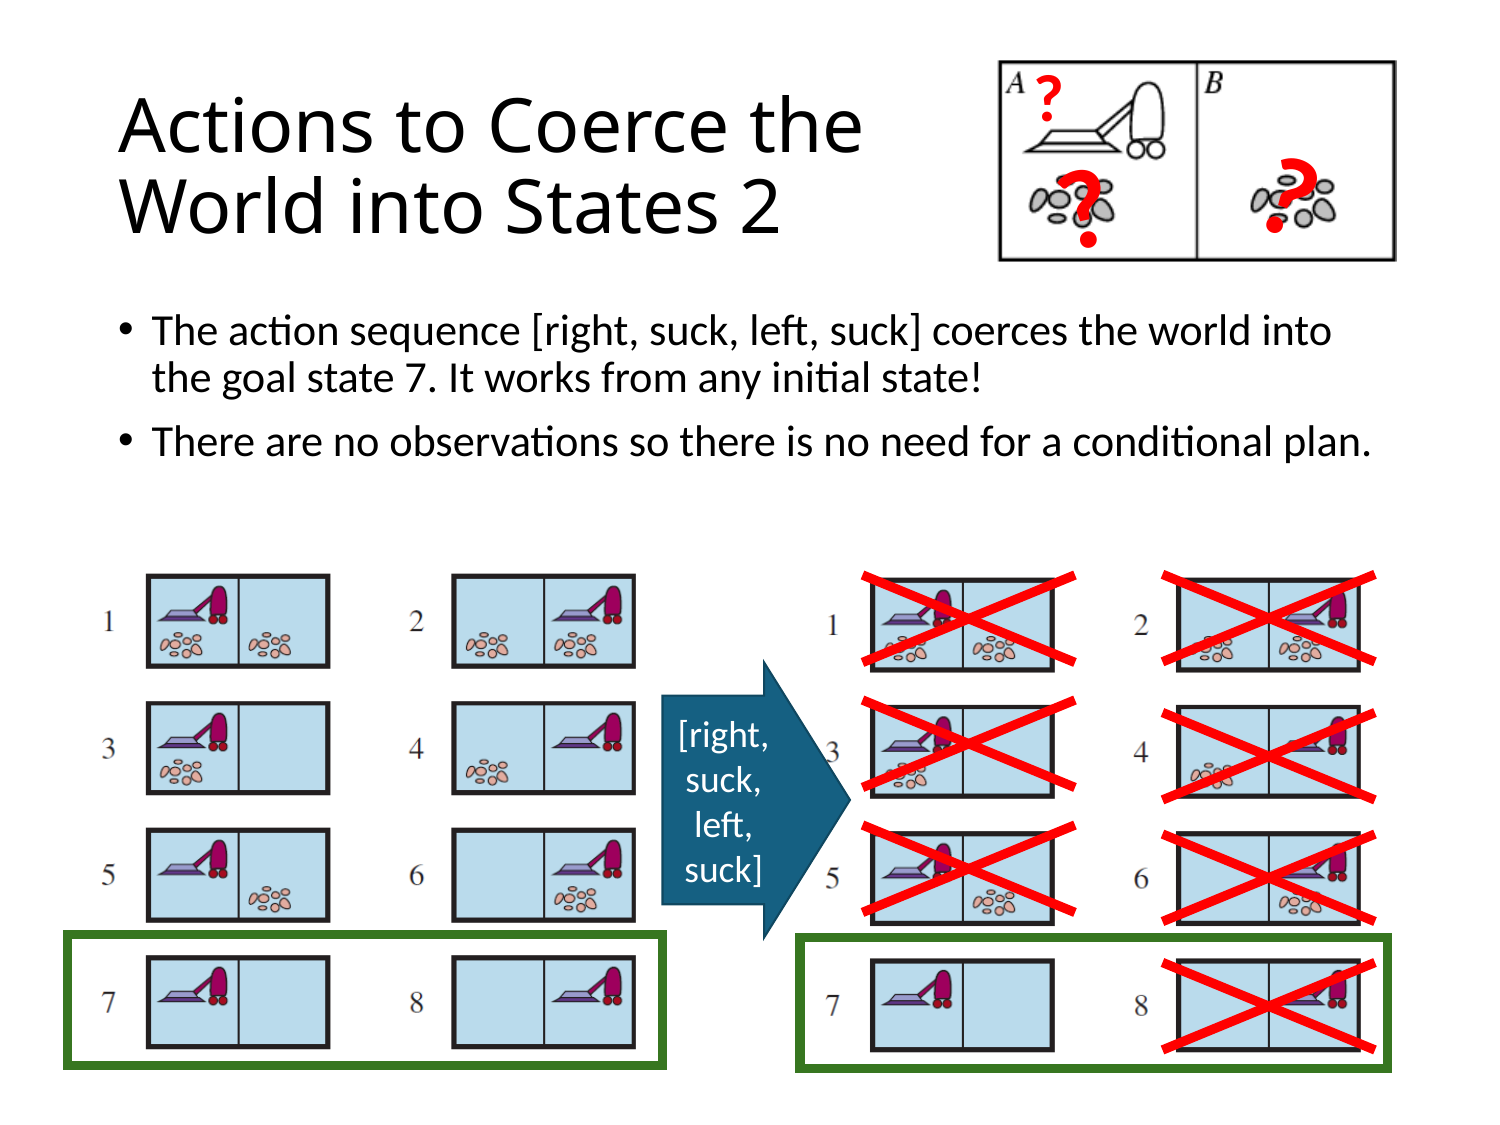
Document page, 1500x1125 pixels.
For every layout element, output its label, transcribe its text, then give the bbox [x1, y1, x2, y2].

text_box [67, 558, 1388, 1069]
title Actions to Coerce the World into States 2 [103, 59, 996, 278]
list The action sequence [right, suck, left, suck] coerces the world into the goal state 7. It works from any initial state! There are no observations so there is no need for a conditional plan. [103, 299, 1397, 509]
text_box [996, 47, 1397, 282]
